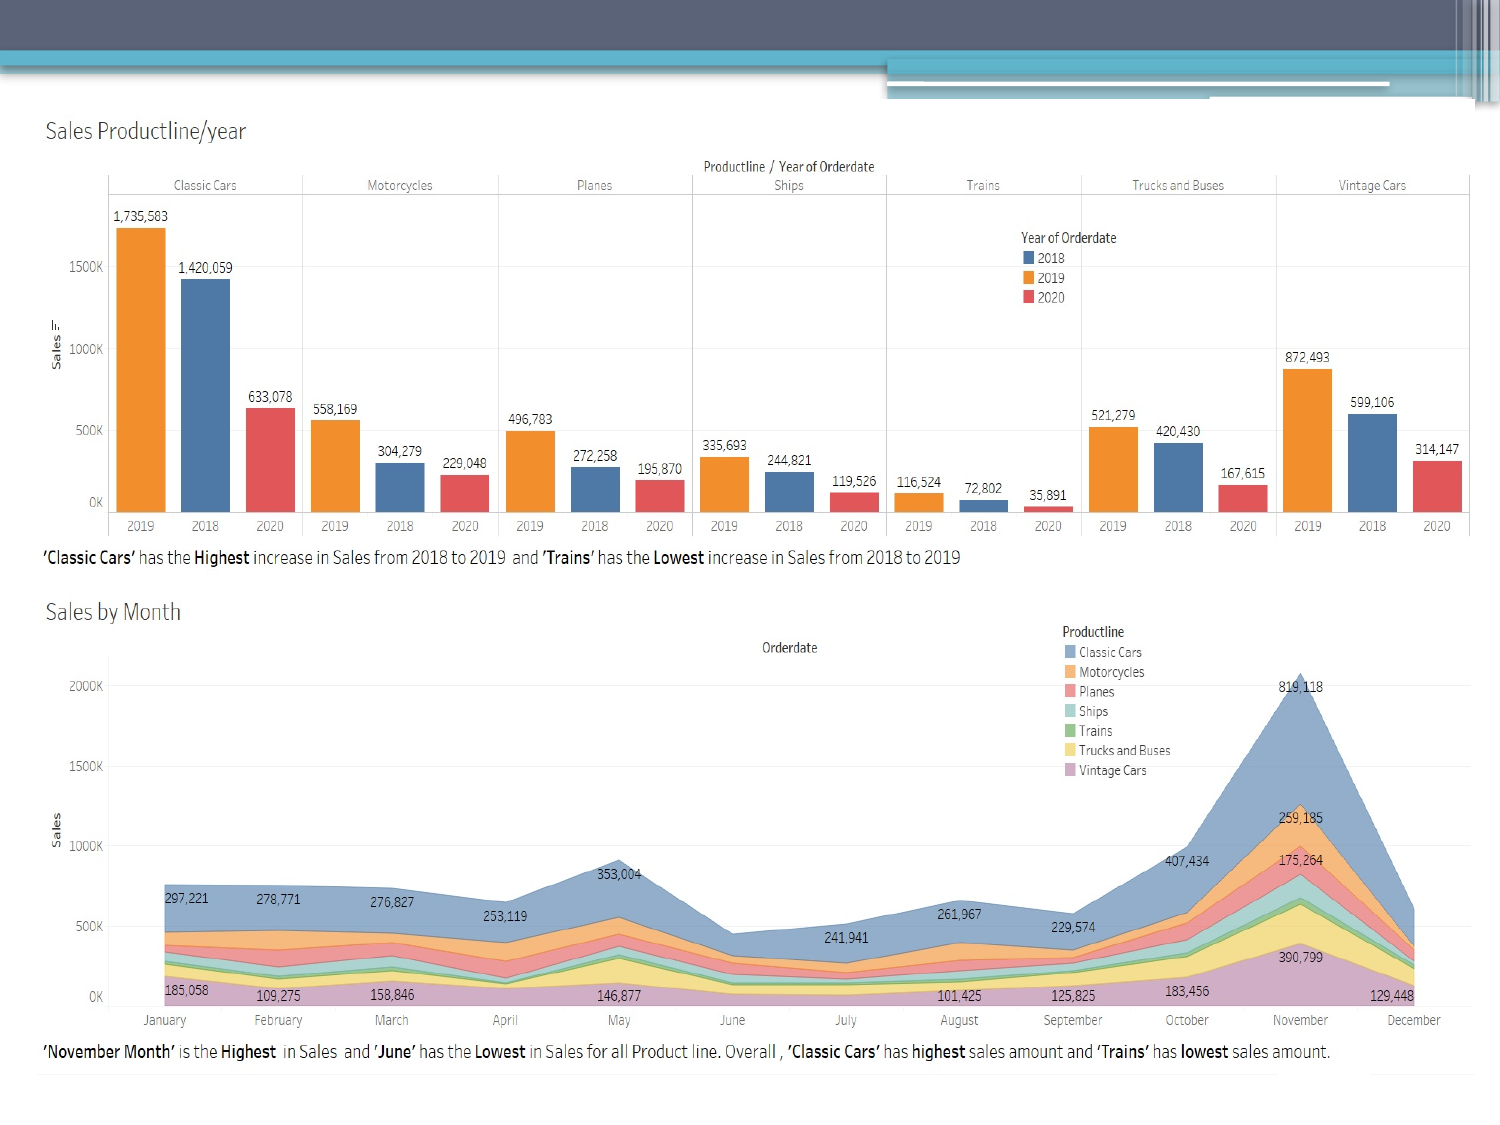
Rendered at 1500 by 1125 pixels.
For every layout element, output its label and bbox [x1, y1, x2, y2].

list [37, 99, 1476, 1076]
